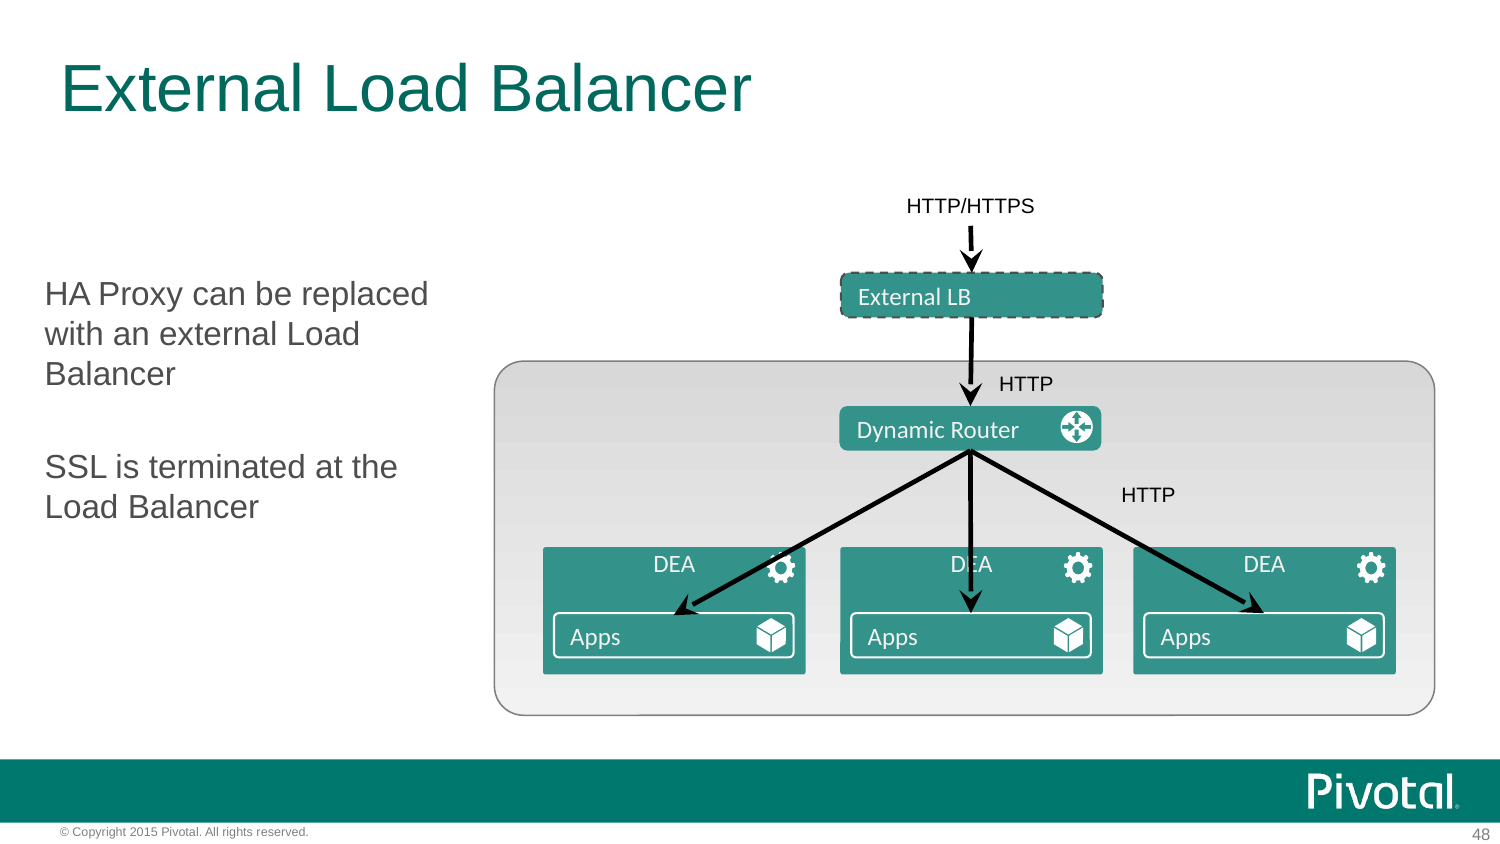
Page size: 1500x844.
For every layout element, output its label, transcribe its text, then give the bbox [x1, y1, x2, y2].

text_box [1346, 618, 1377, 653]
text_box Apps [851, 621, 1091, 658]
text_box [494, 361, 1435, 716]
text_box HTTP/HTTPS [890, 185, 1051, 226]
title External Load Balancer [60, 53, 1440, 129]
text_box [756, 624, 786, 653]
text_box Apps [553, 613, 794, 658]
text_box DEA [543, 547, 806, 675]
text_box External LB [840, 272, 1103, 318]
picture [1300, 761, 1464, 816]
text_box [673, 450, 968, 616]
text_box DEA [1133, 547, 1396, 675]
text_box [1356, 552, 1386, 584]
text_box HTTP [983, 363, 1069, 404]
text_box [1053, 621, 1084, 653]
text_box Apps [1144, 613, 1384, 658]
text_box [970, 450, 1265, 614]
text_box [839, 405, 1102, 449]
text_box HA Proxy can be replaced with an external Load Balancer SSL is terminated at the Load Balancer [29, 265, 482, 559]
text_box DEA [840, 621, 1103, 675]
